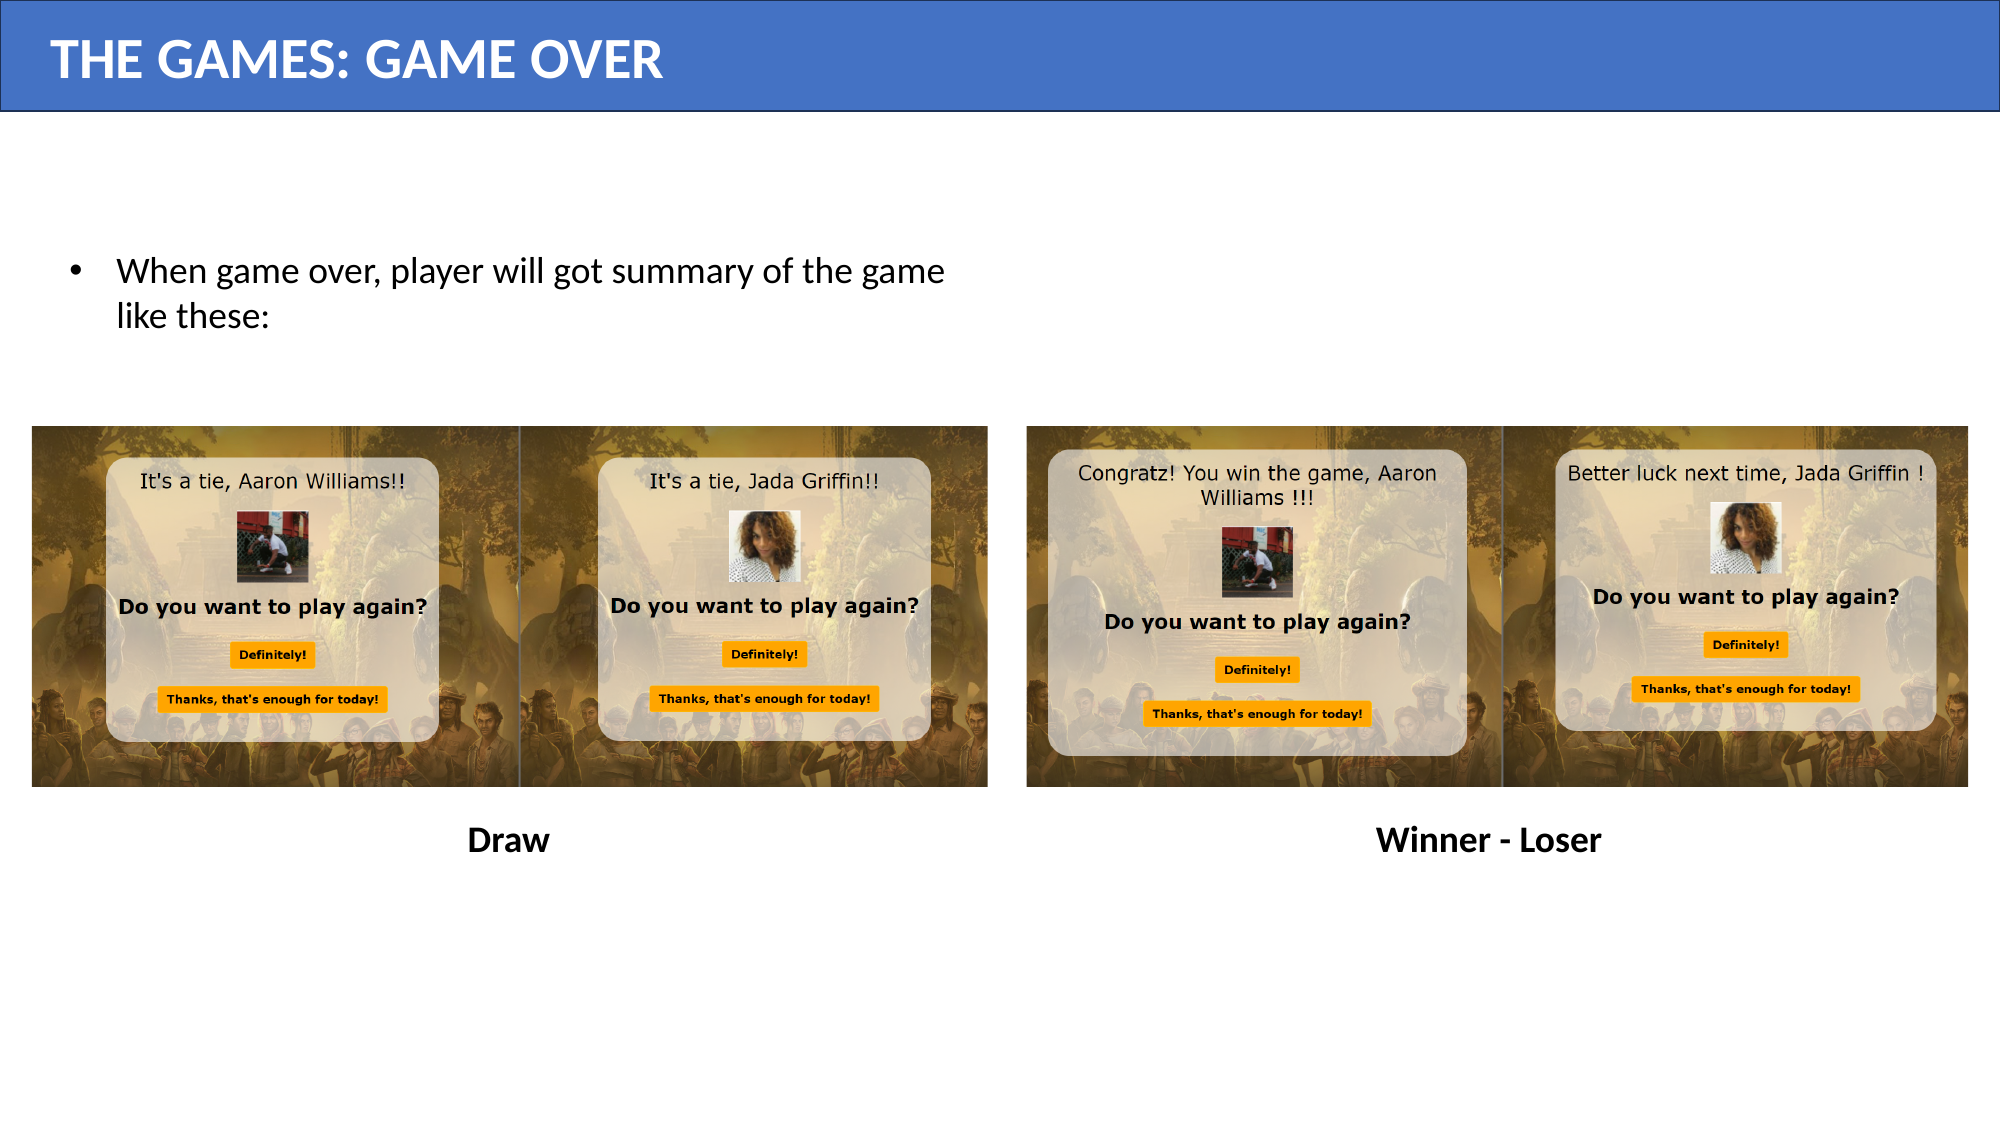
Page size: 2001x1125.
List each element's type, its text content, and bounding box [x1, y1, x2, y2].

text_box Winner - Loser [1361, 807, 1634, 867]
picture [31, 426, 988, 787]
text_box When game over, player will got summary of the game like these: [54, 239, 964, 344]
text_box [0, 0, 2000, 112]
text_box THE GAMES: GAME OVER [35, 13, 680, 98]
text_box Draw [453, 807, 591, 867]
picture [1026, 426, 1969, 787]
